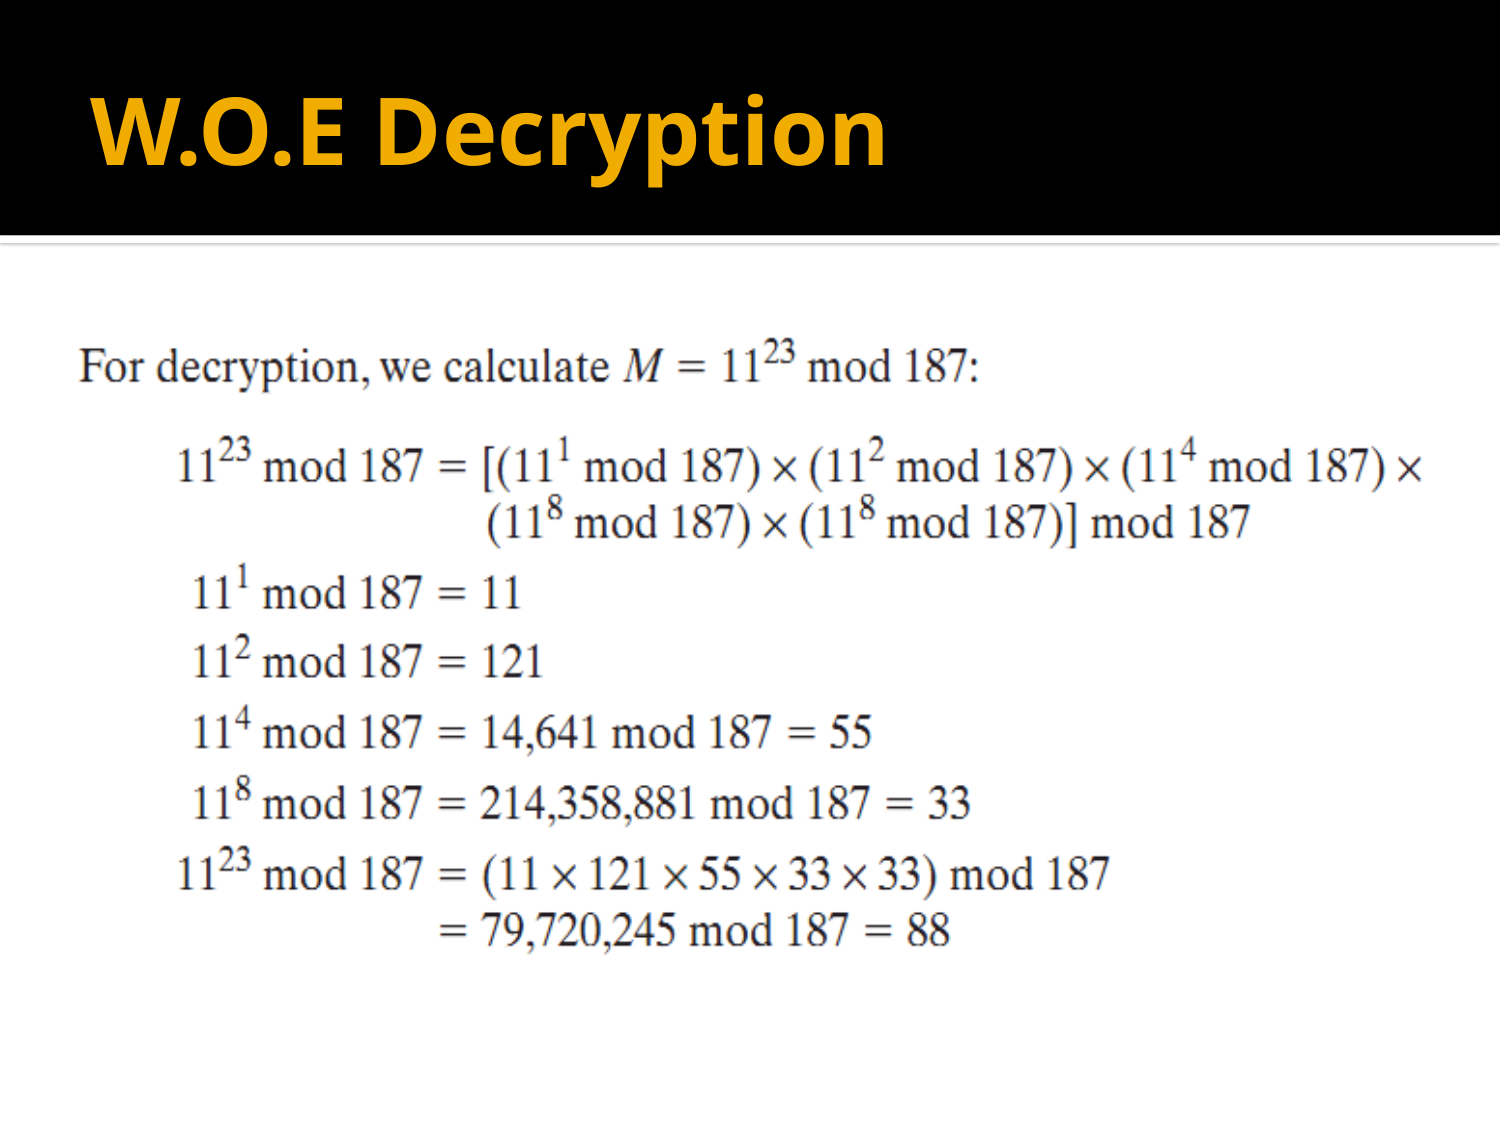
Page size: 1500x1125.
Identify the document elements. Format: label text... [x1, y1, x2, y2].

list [62, 324, 1463, 963]
title W.O.E Decryption [75, 25, 1425, 231]
